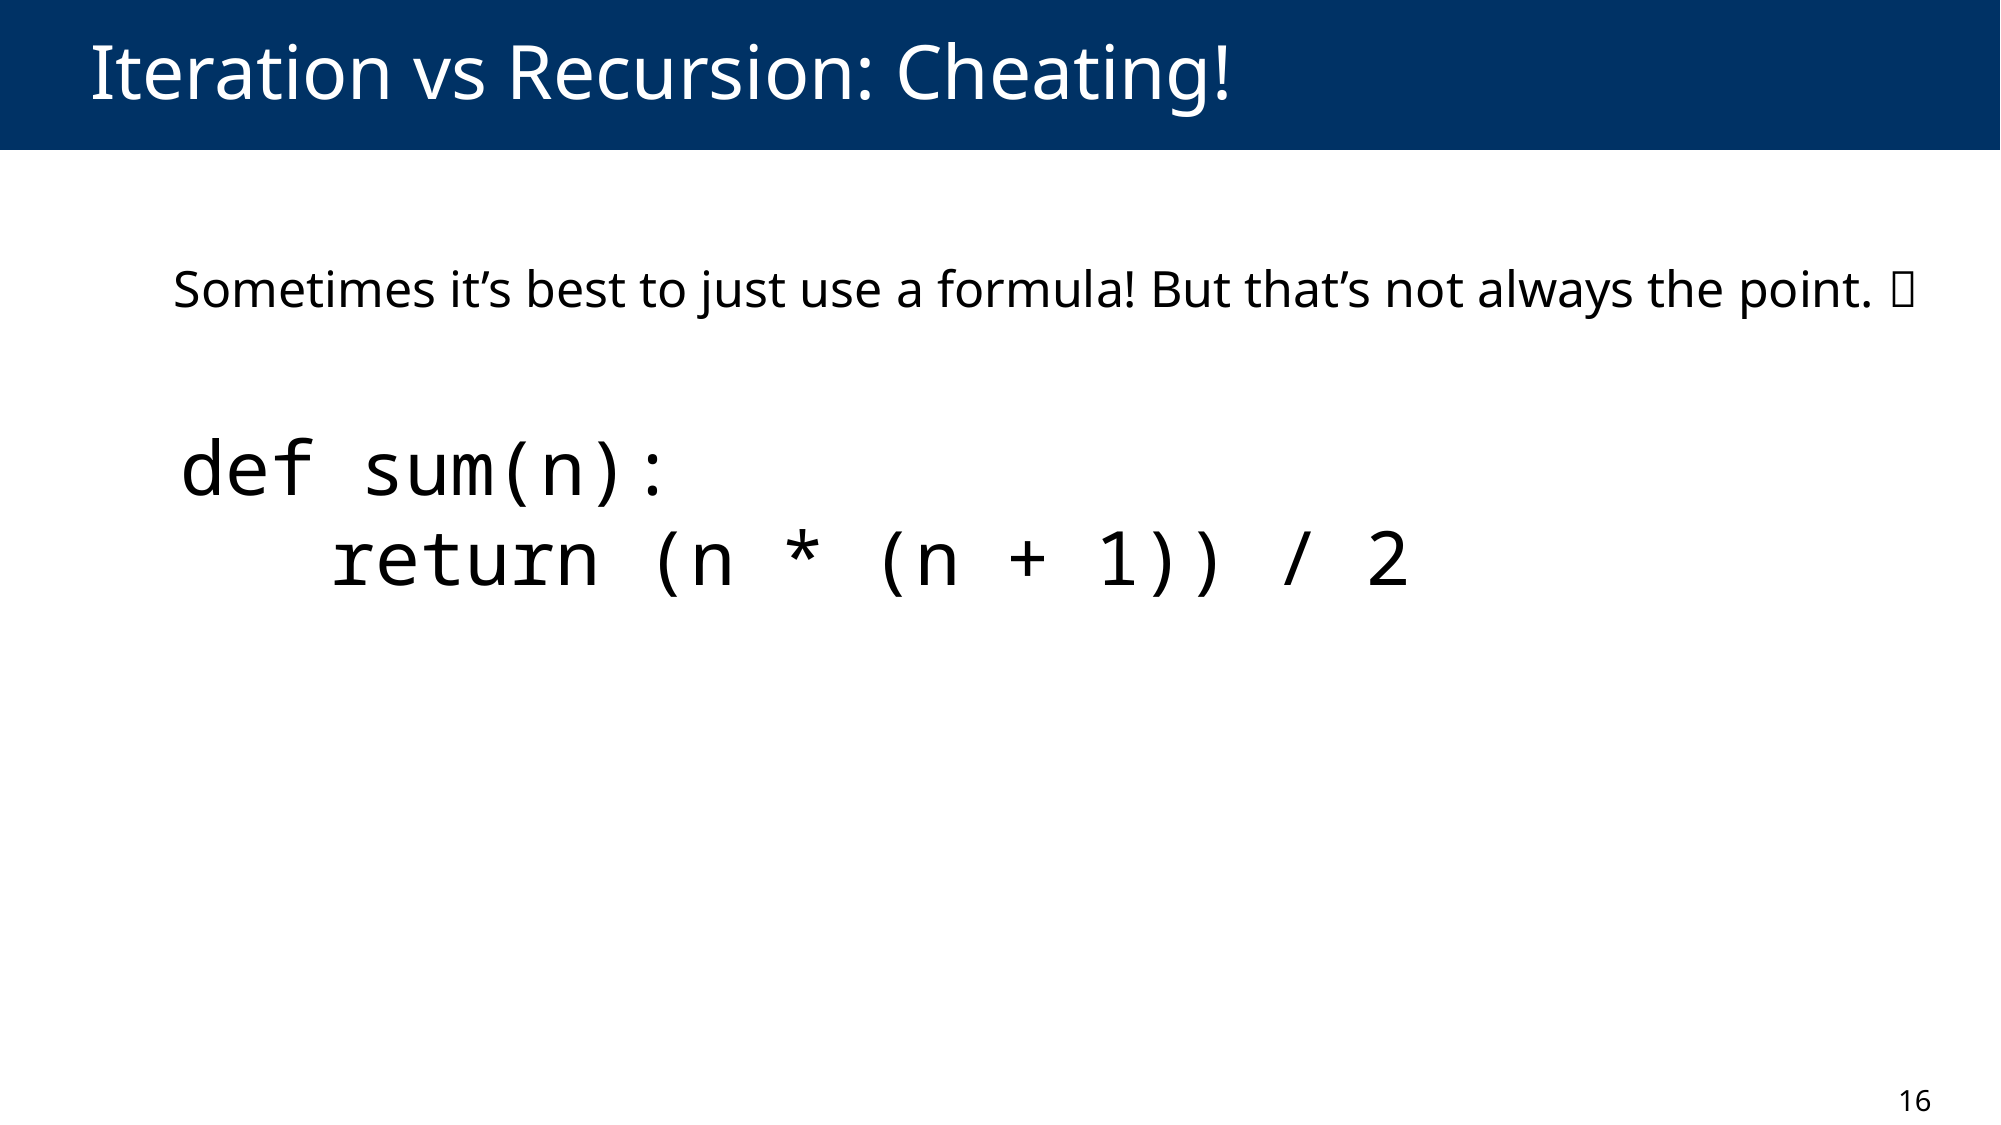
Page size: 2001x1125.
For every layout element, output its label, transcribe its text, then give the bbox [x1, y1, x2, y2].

title Iteration vs Recursion: Cheating! [0, 0, 2000, 152]
text_box def sum(n): return (n * (n + 1)) / 2 [165, 412, 1429, 698]
slide_number 16 [1883, 1074, 2000, 1125]
text_box Sometimes it’s best to just use a formula! But that’s not always the point.  [159, 250, 1947, 326]
